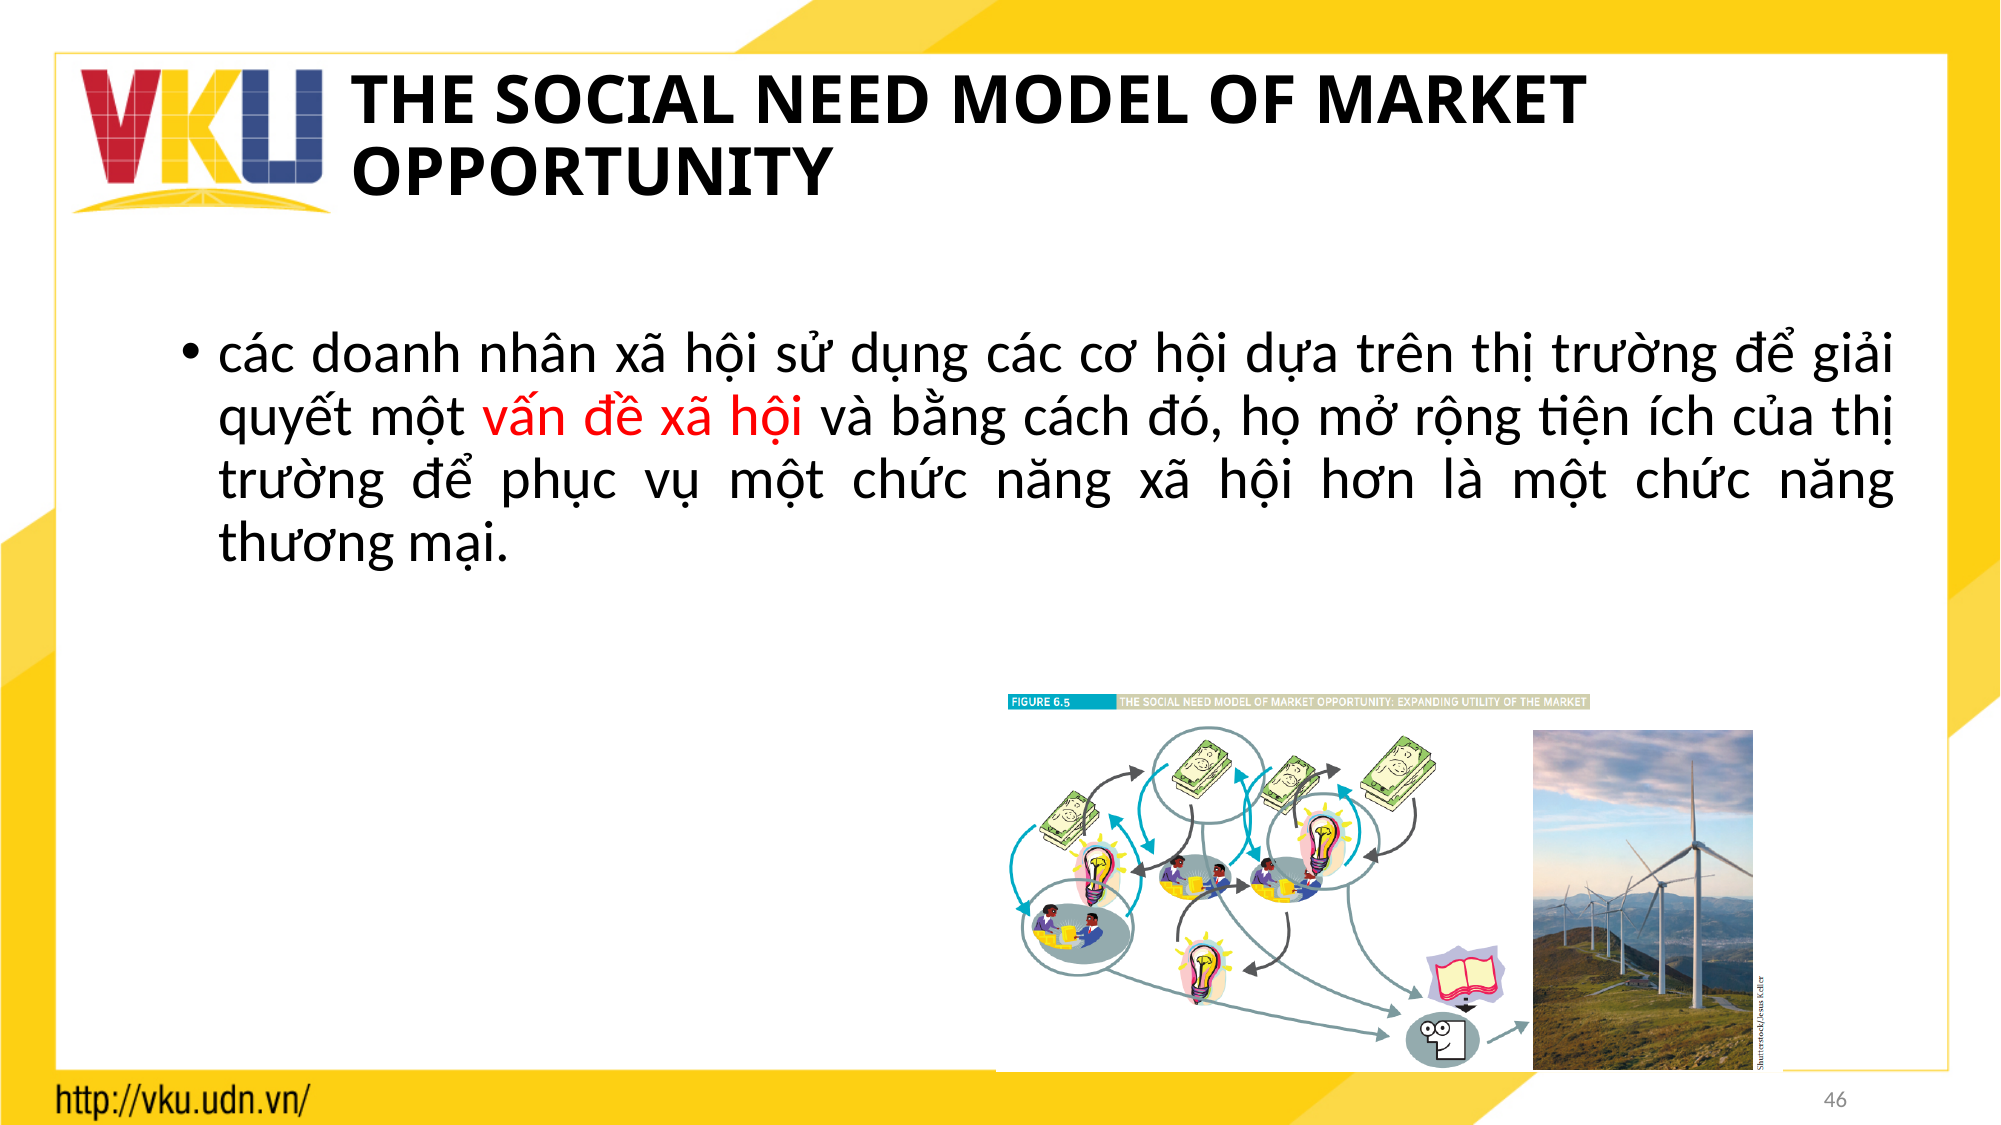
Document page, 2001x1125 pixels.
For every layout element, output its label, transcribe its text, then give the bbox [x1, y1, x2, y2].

slide_number 46 [1412, 1071, 1863, 1125]
picture [0, 0, 2001, 1125]
list các doanh nhân xã hội sử dụng các cơ hội dựa trên thị trường để giải quyết một vấn đề xã hội và bằng cách đó, họ mở rộng tiện ích của thị trường để phục vụ một chức năng xã hội hơn là một chức năng thương mại. [90, 179, 1912, 979]
title THE SOCIAL NEED MODEL OF MARKET OPPORTUNITY [335, 59, 1931, 216]
